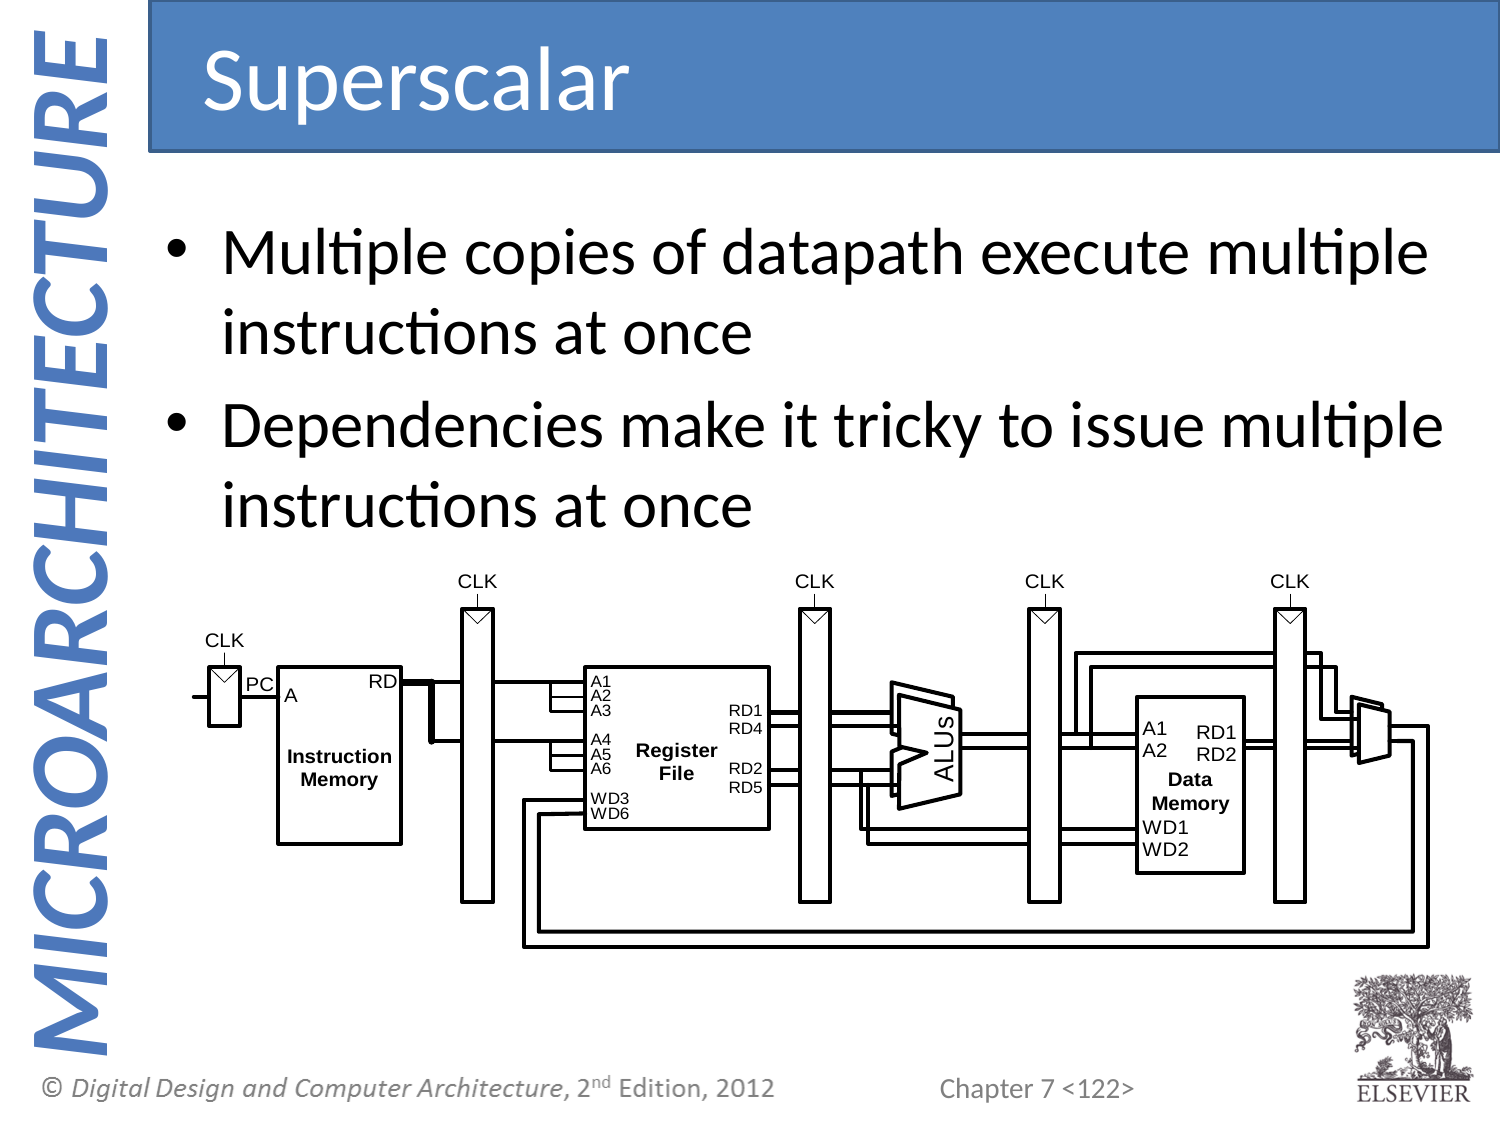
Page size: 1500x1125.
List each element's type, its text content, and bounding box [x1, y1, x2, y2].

text_box [87, 174, 1413, 1025]
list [174, 549, 1438, 954]
picture [0, 0, 1500, 1125]
list Multiple copies of datapath execute multiple instructions at once Dependencies make it tricky to issue multiple instructions at once [1413, 200, 1488, 1013]
text_box Superscalar [187, 11, 1488, 136]
